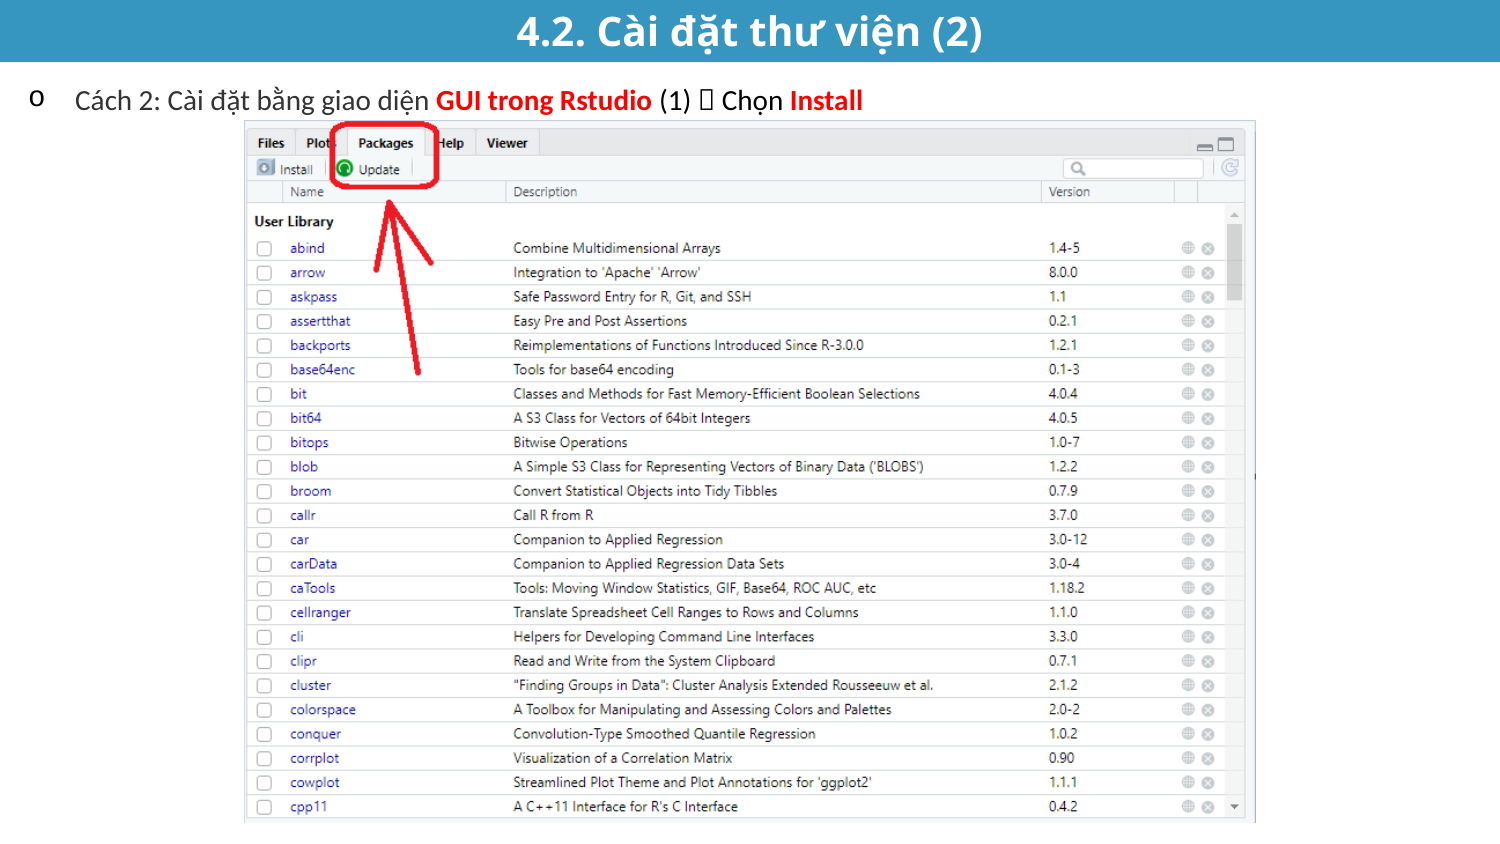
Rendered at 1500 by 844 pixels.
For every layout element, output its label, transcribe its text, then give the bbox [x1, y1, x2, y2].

picture [244, 120, 1256, 824]
text_box Cách 2: Cài đặt bằng giao diện GUI trong Rstudio (1)  Chọn Install [13, 62, 1401, 124]
text_box 4.2. Cài đặt thư viện (2) [0, 0, 1500, 63]
